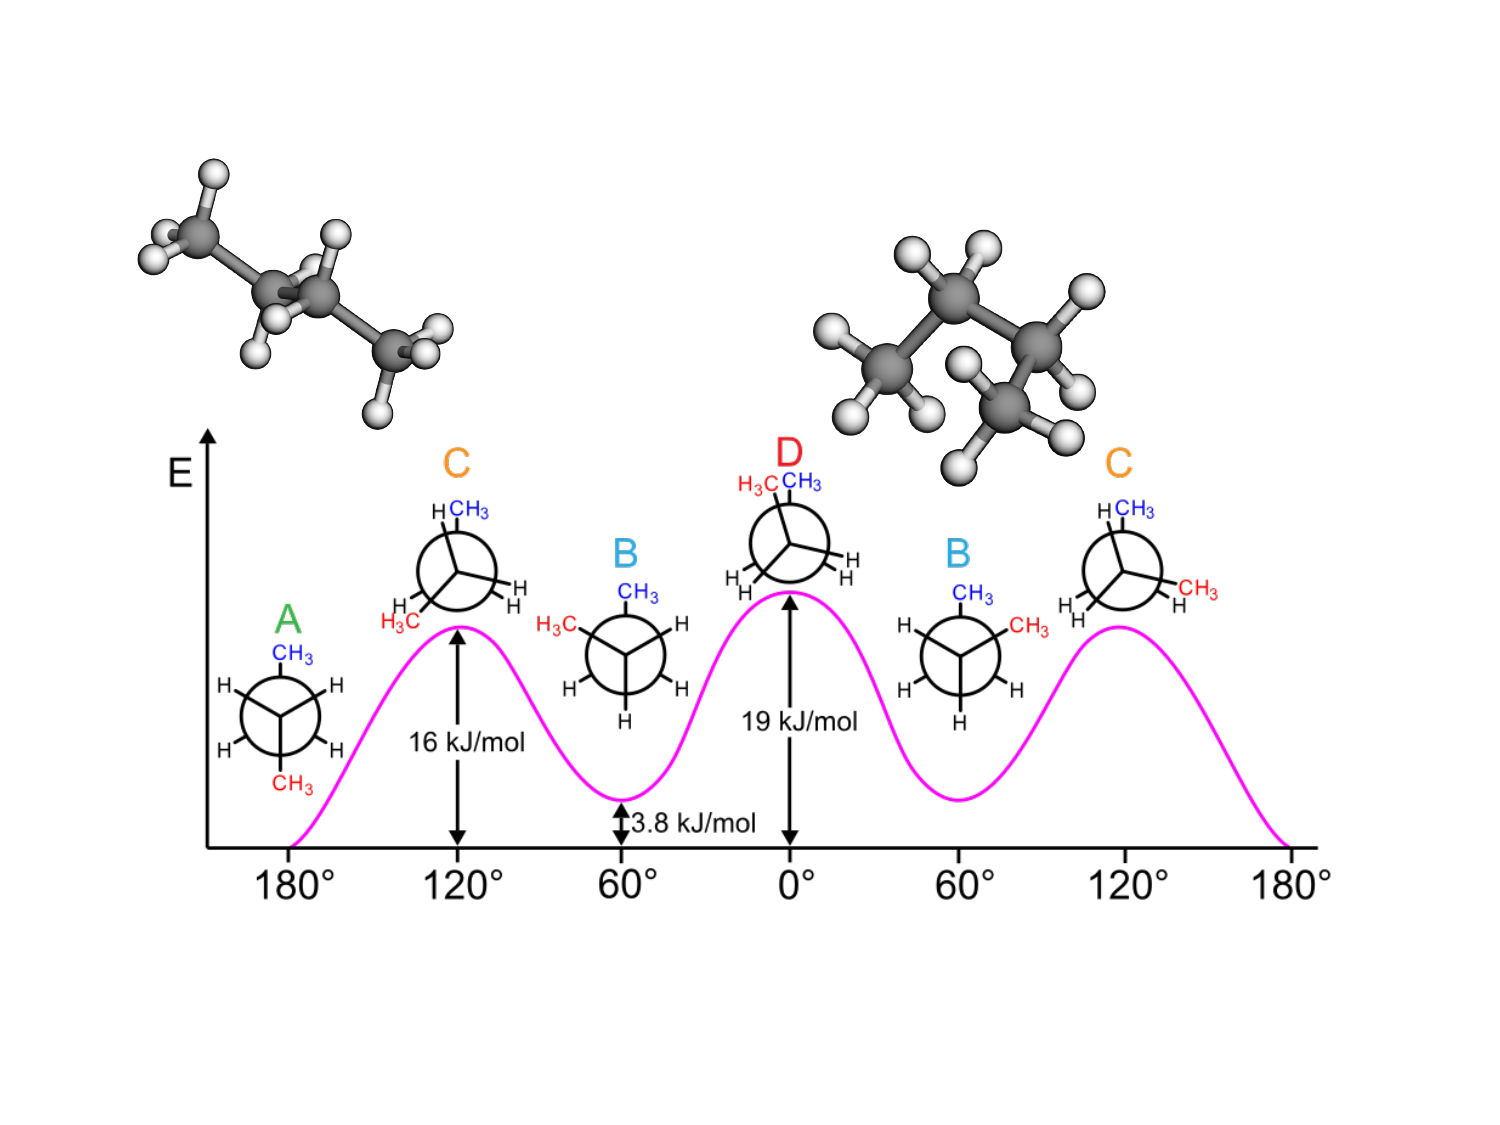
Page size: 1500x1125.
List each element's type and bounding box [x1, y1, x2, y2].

picture [166, 219, 1333, 901]
list [102, 91, 474, 451]
